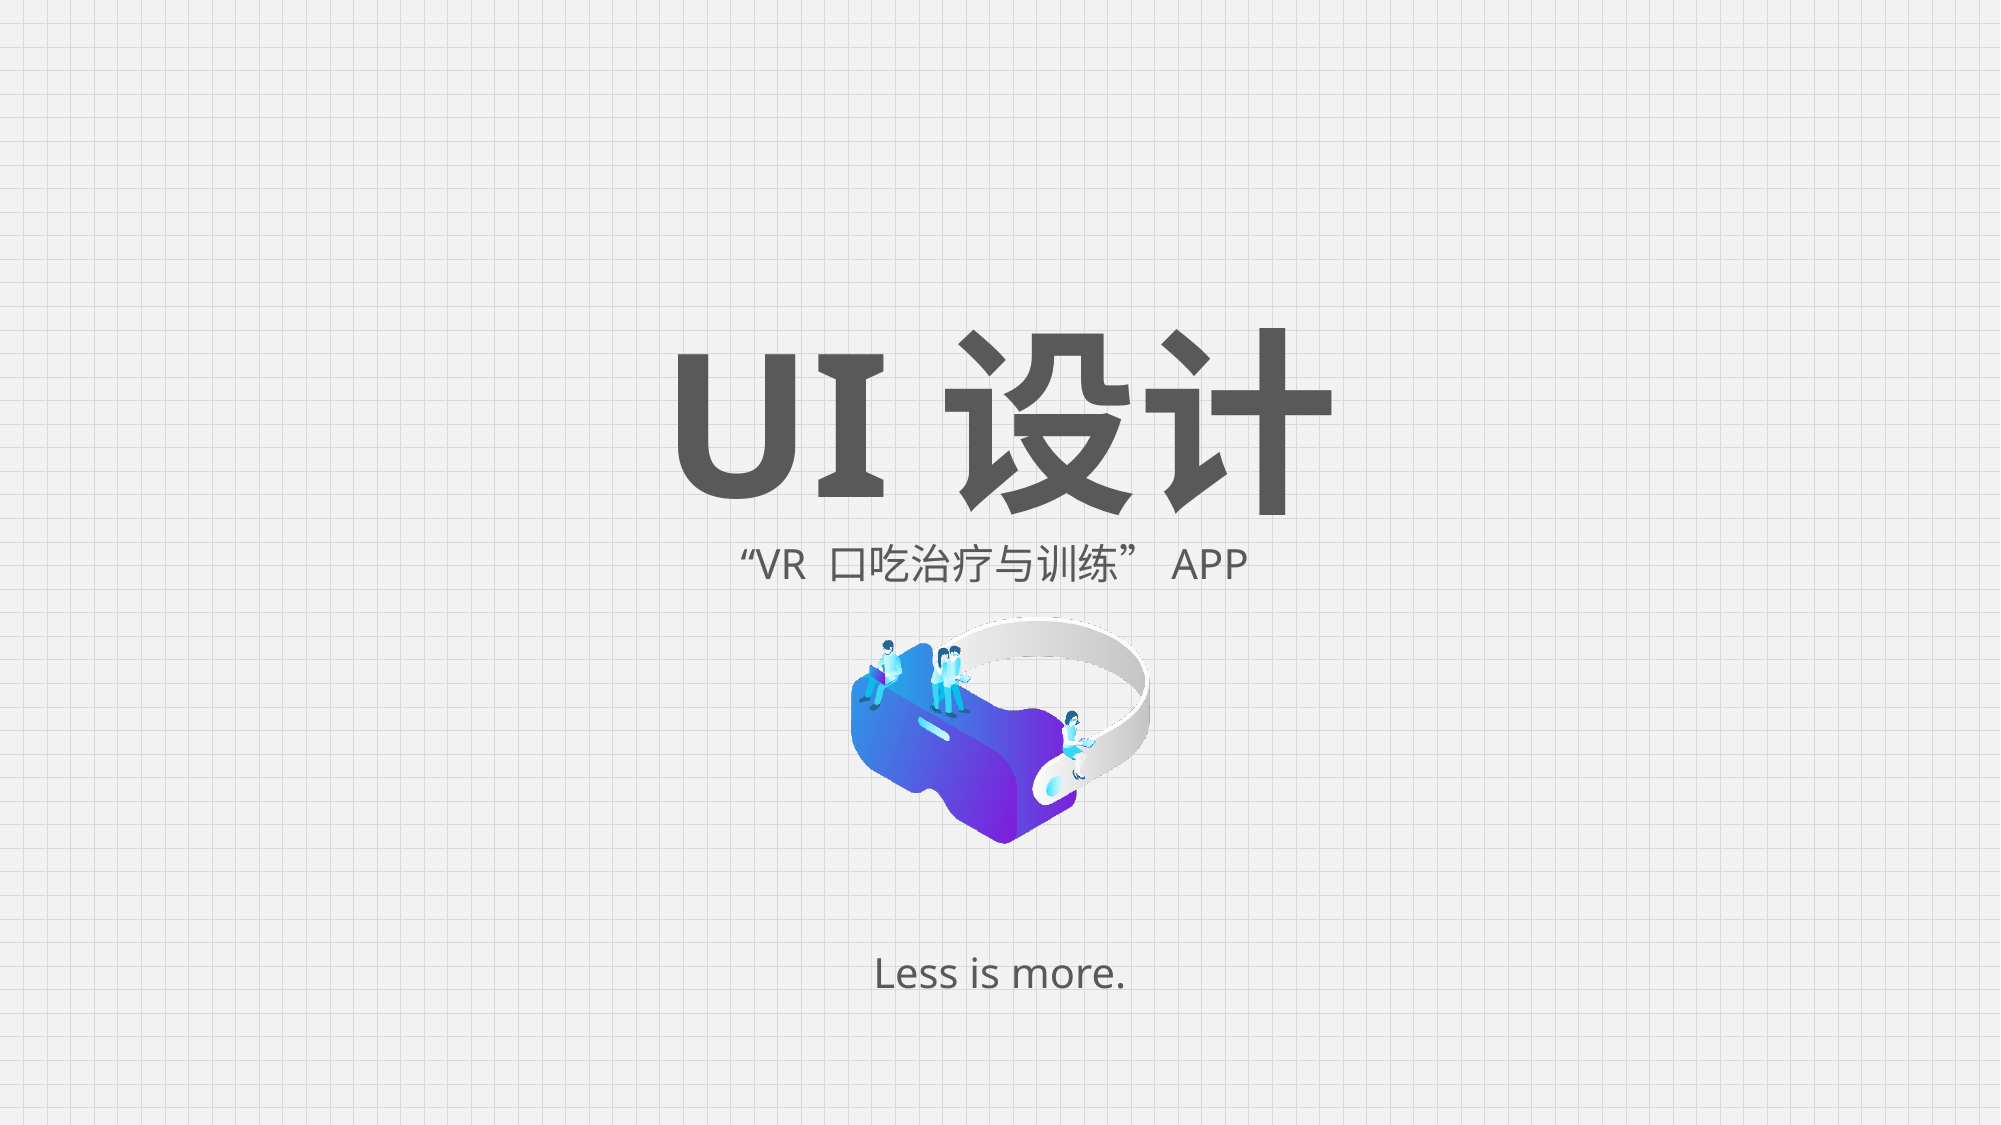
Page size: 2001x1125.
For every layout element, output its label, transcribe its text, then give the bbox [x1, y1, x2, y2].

title “VR 口吃治疗与训练”APP [137, 517, 1863, 615]
picture [842, 565, 1158, 882]
text_box Less is more. [719, 926, 1280, 1023]
text_box UI设计 [520, 324, 1480, 542]
